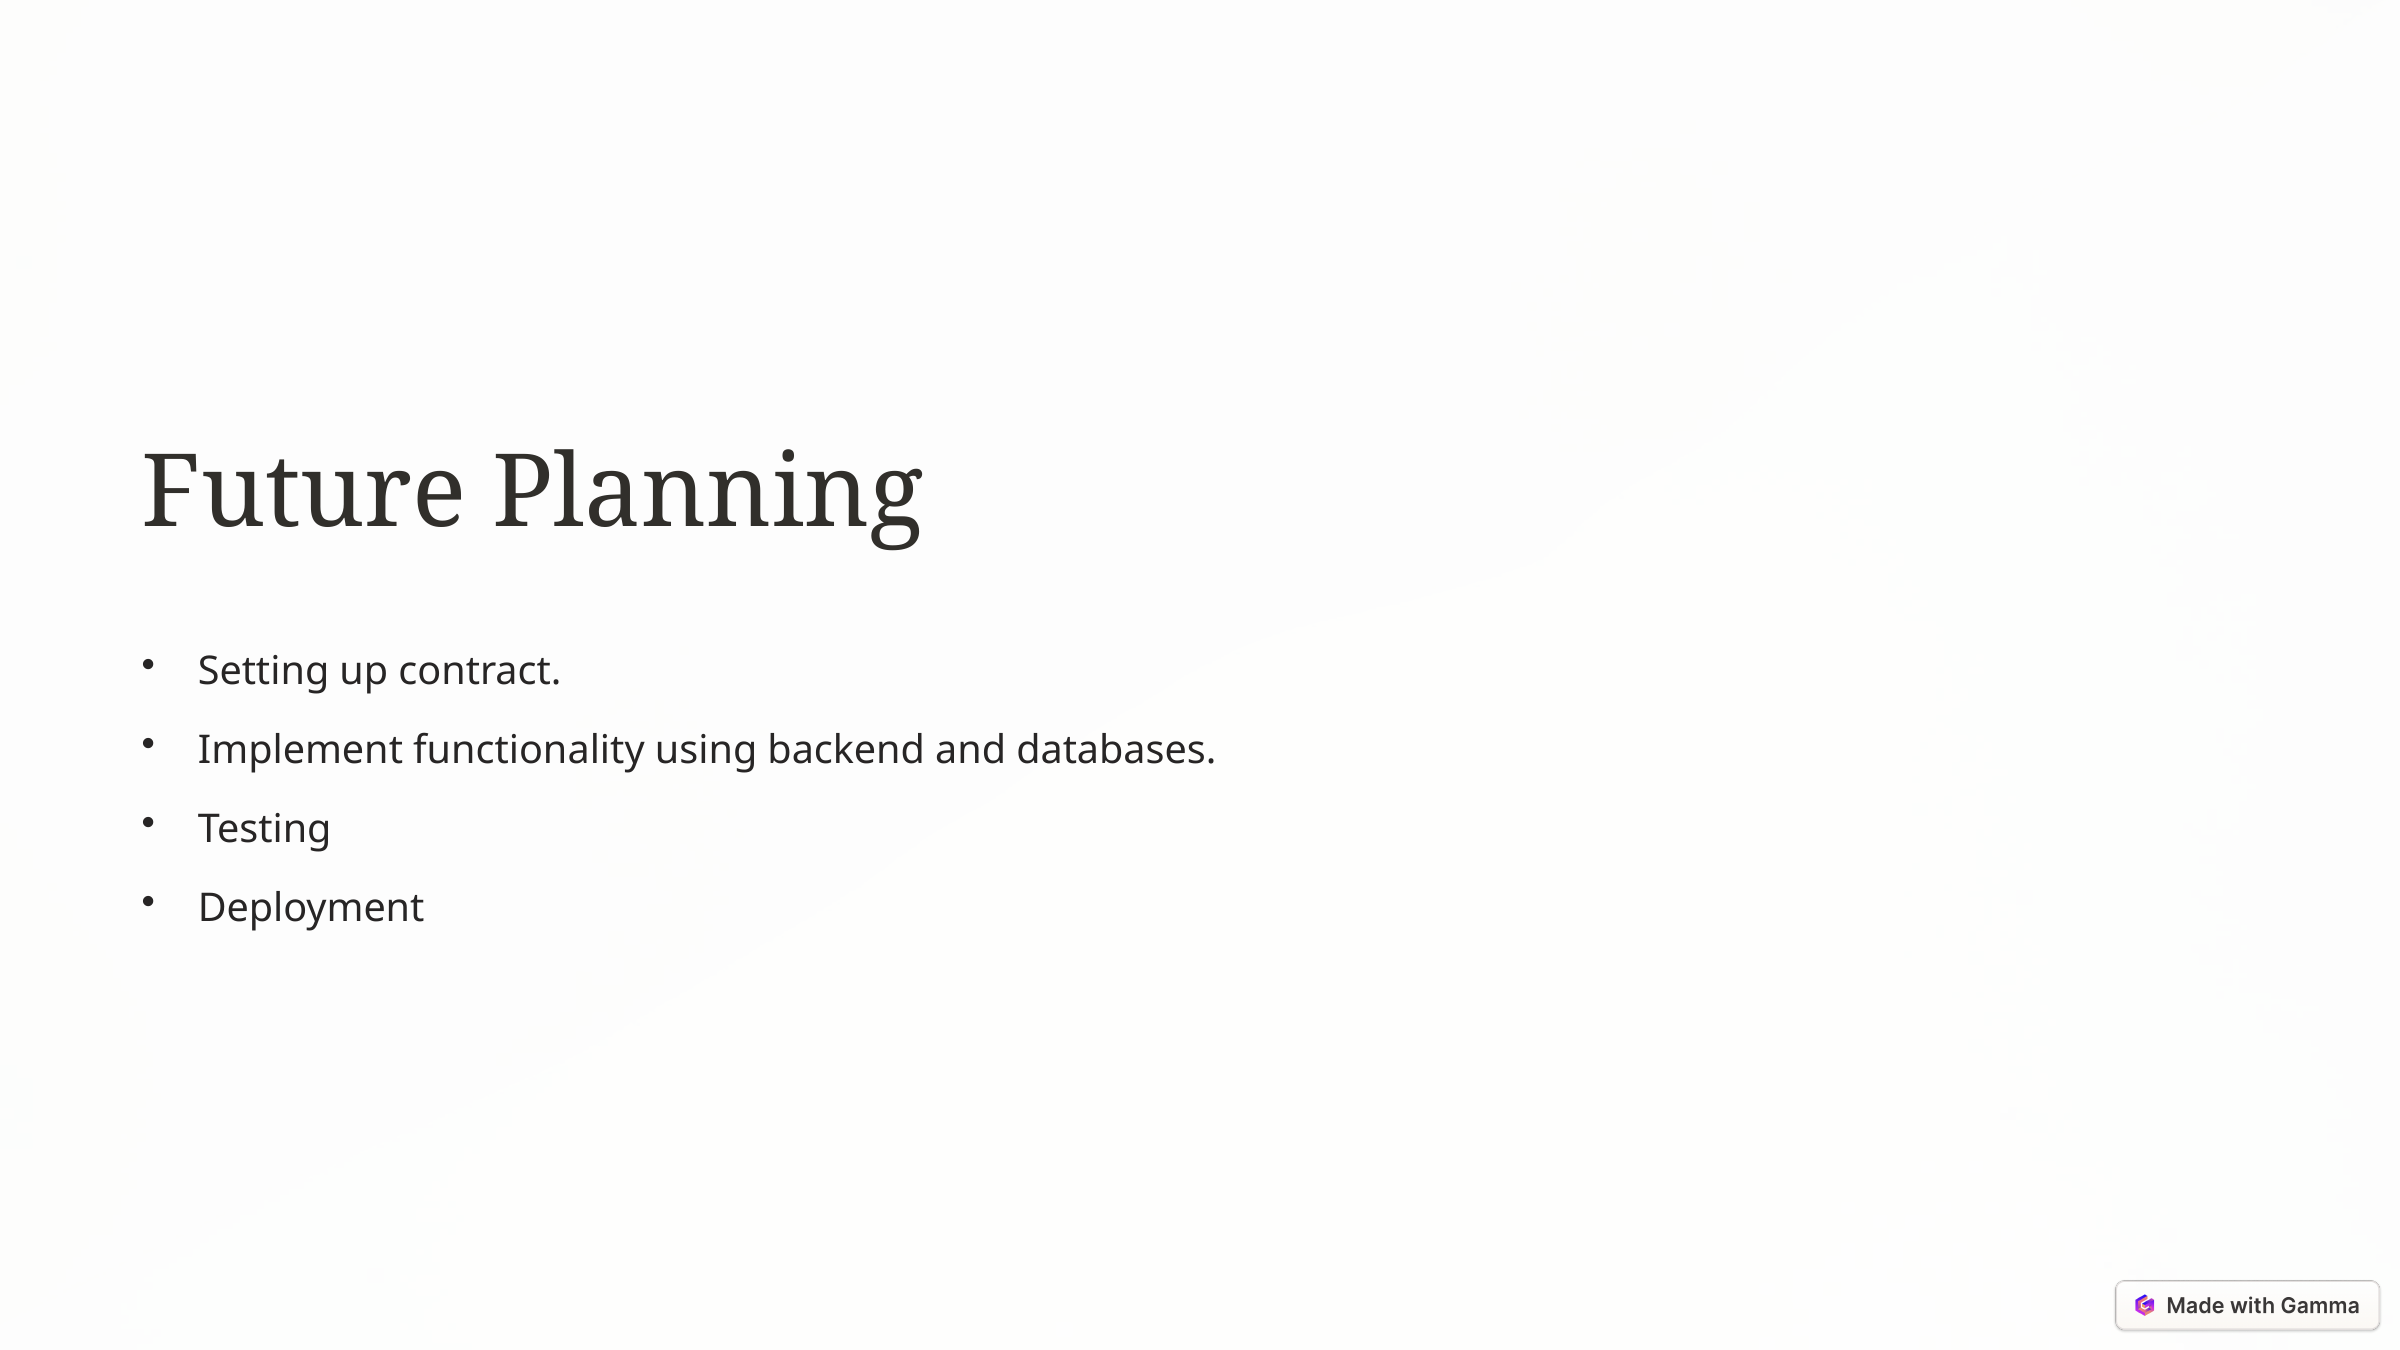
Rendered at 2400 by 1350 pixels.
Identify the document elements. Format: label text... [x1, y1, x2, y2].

picture [2106, 1271, 2389, 1339]
text_box Testing [141, 785, 2259, 851]
text_box Future Planning [141, 420, 1155, 547]
text_box Deployment [141, 864, 2259, 930]
text_box Implement functionality using backend and databases. [141, 706, 2259, 772]
text_box Setting up contract. [141, 627, 2259, 693]
